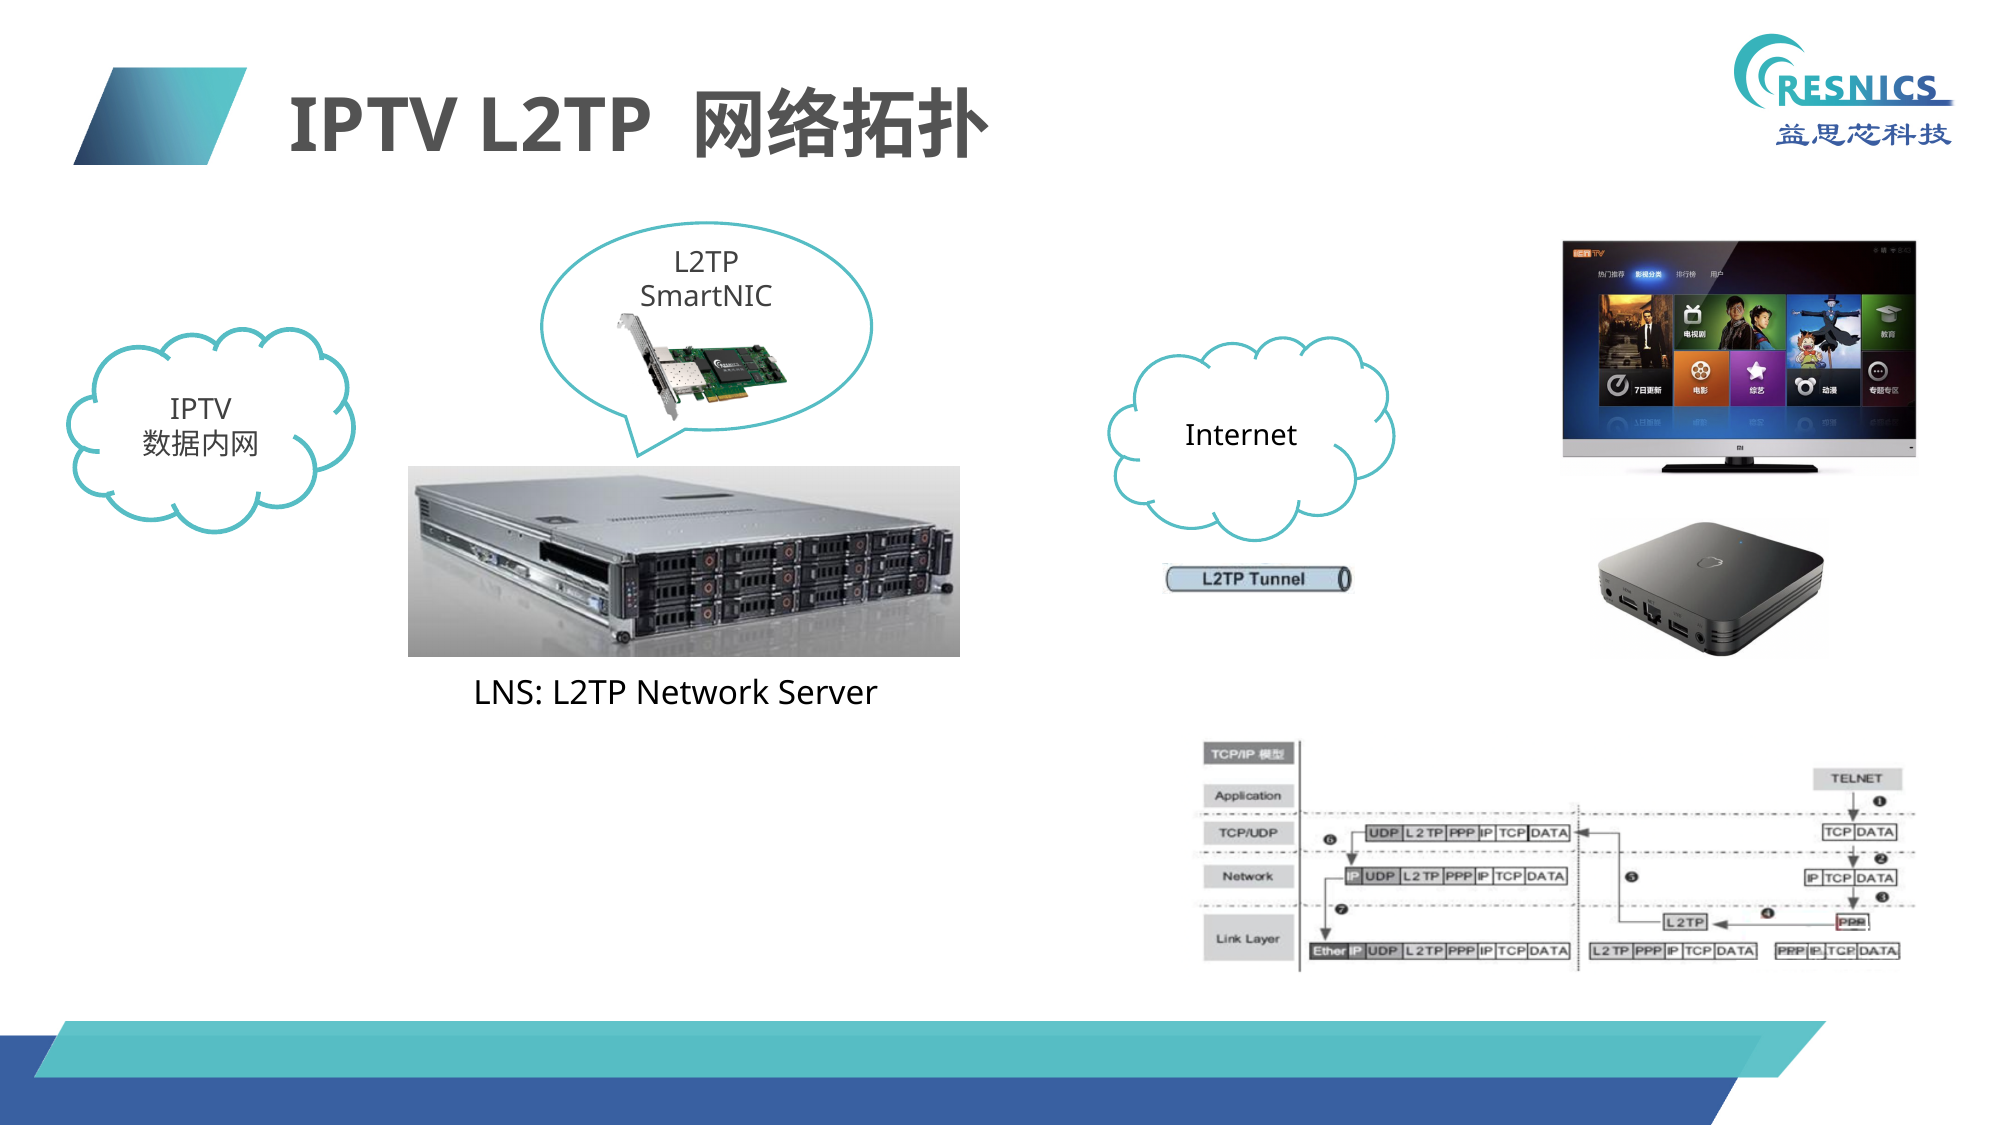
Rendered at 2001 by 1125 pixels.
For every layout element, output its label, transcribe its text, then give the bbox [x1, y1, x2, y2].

text_box L2TP SmartNIC [540, 221, 873, 418]
text_box IPTV 数据内网 [67, 328, 355, 533]
text_box LNS: L2TP Network Server [408, 663, 944, 760]
text_box Internet [1108, 337, 1395, 542]
picture [0, 0, 2001, 1125]
text_box L2TP SmartNIC [625, 421, 778, 458]
title IPTV L2TP 网络拓扑 [274, 62, 1710, 192]
